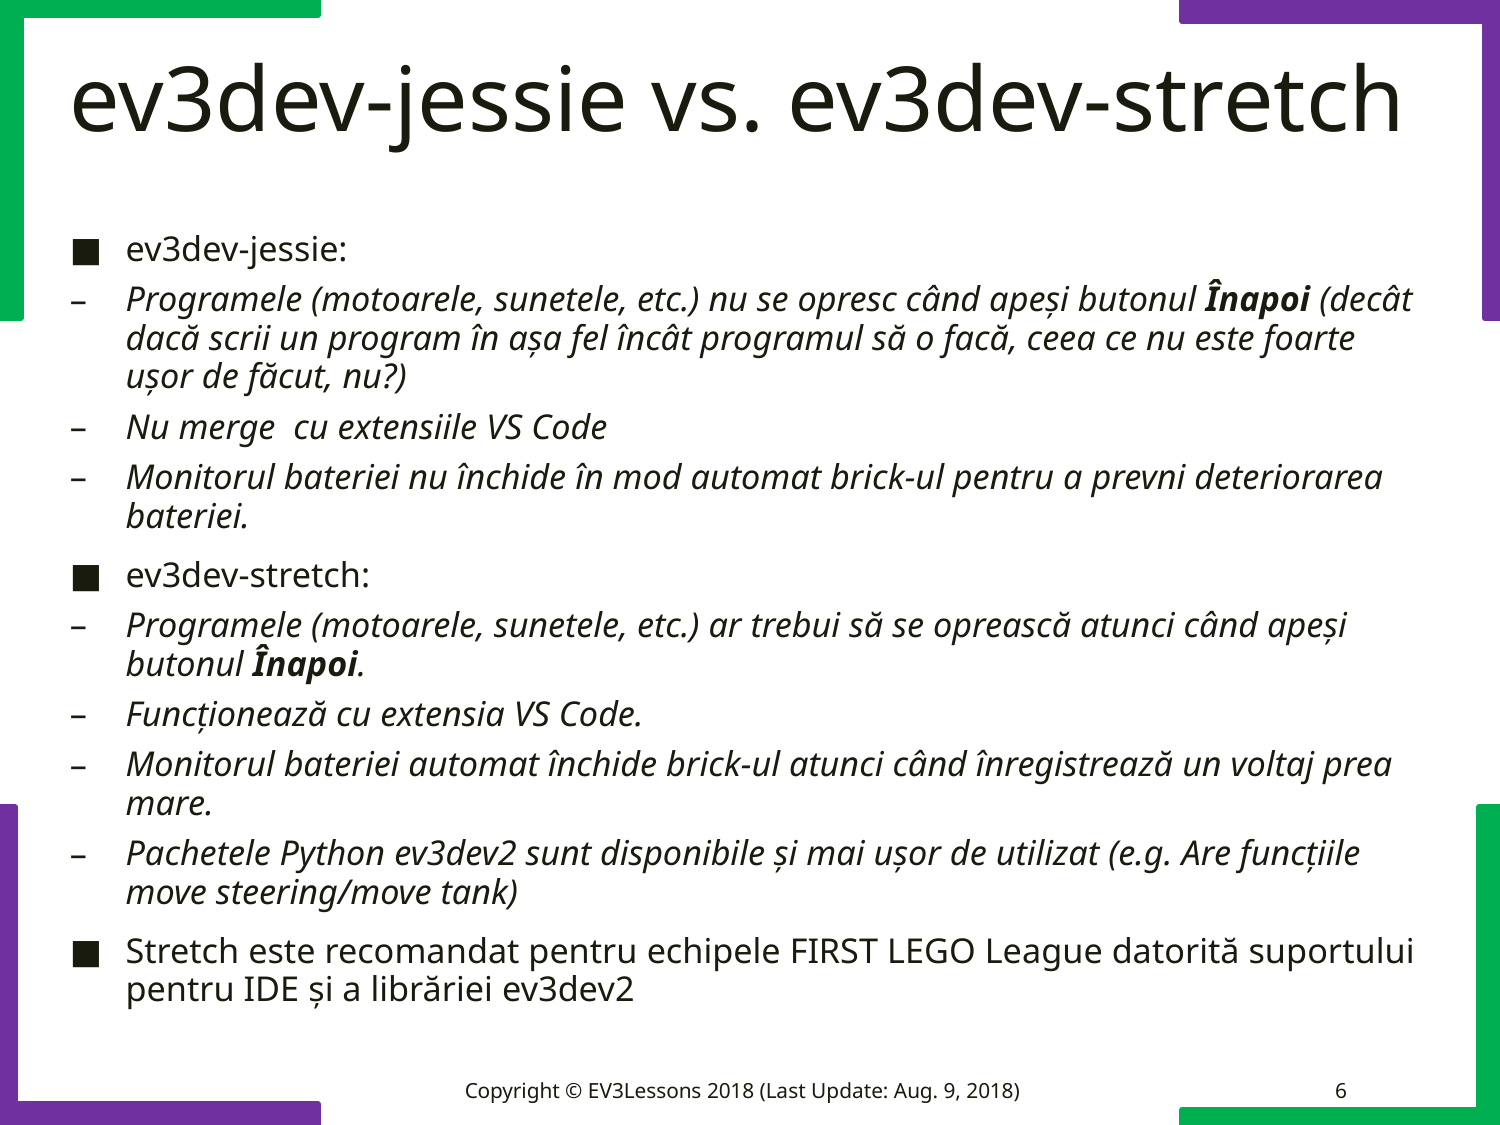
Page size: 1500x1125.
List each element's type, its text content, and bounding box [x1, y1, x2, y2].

slide_number 6 [1165, 1058, 1362, 1125]
title ev3dev-jessie vs. ev3dev-stretch [54, 47, 1442, 185]
list ev3dev-jessie: Programele (motoarele, sunetele, etc.) nu se opresc când apeși butonul Înapoi (decât dacă scrii un program în așa fel încât programul să o facă, ceea ce nu este foarte ușor de făcut, nu?) Nu merge cu extensiile VS Code Monitorul bateriei nu închide în mod automat brick-ul pentru a prevni deteriorarea bateriei. ev3dev-stretch: Programele (motoarele, sunetele, etc.) ar trebui să se oprească atunci când apeși butonul Înapoi. Funcționează cu extensia VS Code. Monitorul bateriei automat închide brick-ul atunci când înregistrează un voltaj prea mare. Pachetele Python ev3dev2 sunt disponibile și mai ușor de utilizat (e.g. Are funcțiile move steering/move tank) Stretch este recomandat pentru echipele FIRST LEGO League datorită suportului pentru IDE și a librăriei ev3dev2 [54, 222, 1442, 1024]
footer Copyright © EV3Lessons 2018 (Last Update: Aug. 9, 2018) [355, 1058, 1129, 1125]
